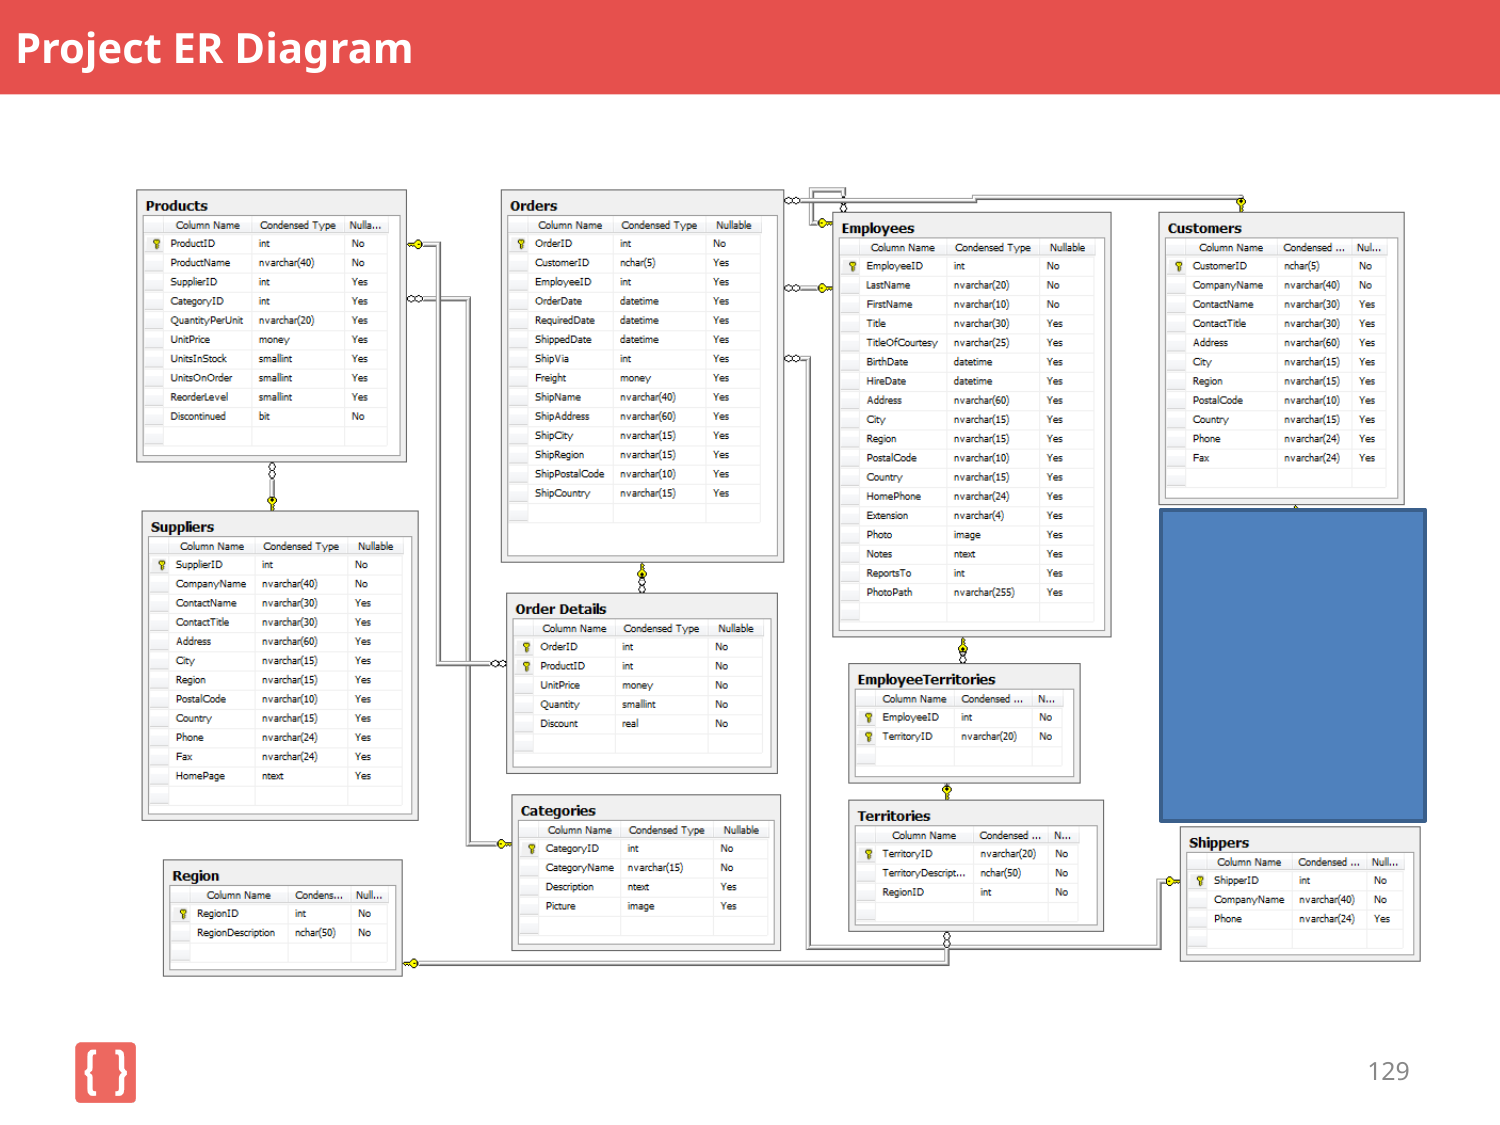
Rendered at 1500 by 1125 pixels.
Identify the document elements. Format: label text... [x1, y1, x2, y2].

picture [75, 1042, 136, 1103]
picture [132, 183, 1426, 981]
title Project ER Diagram [0, 0, 1500, 95]
slide_number 129 [1074, 1042, 1425, 1103]
